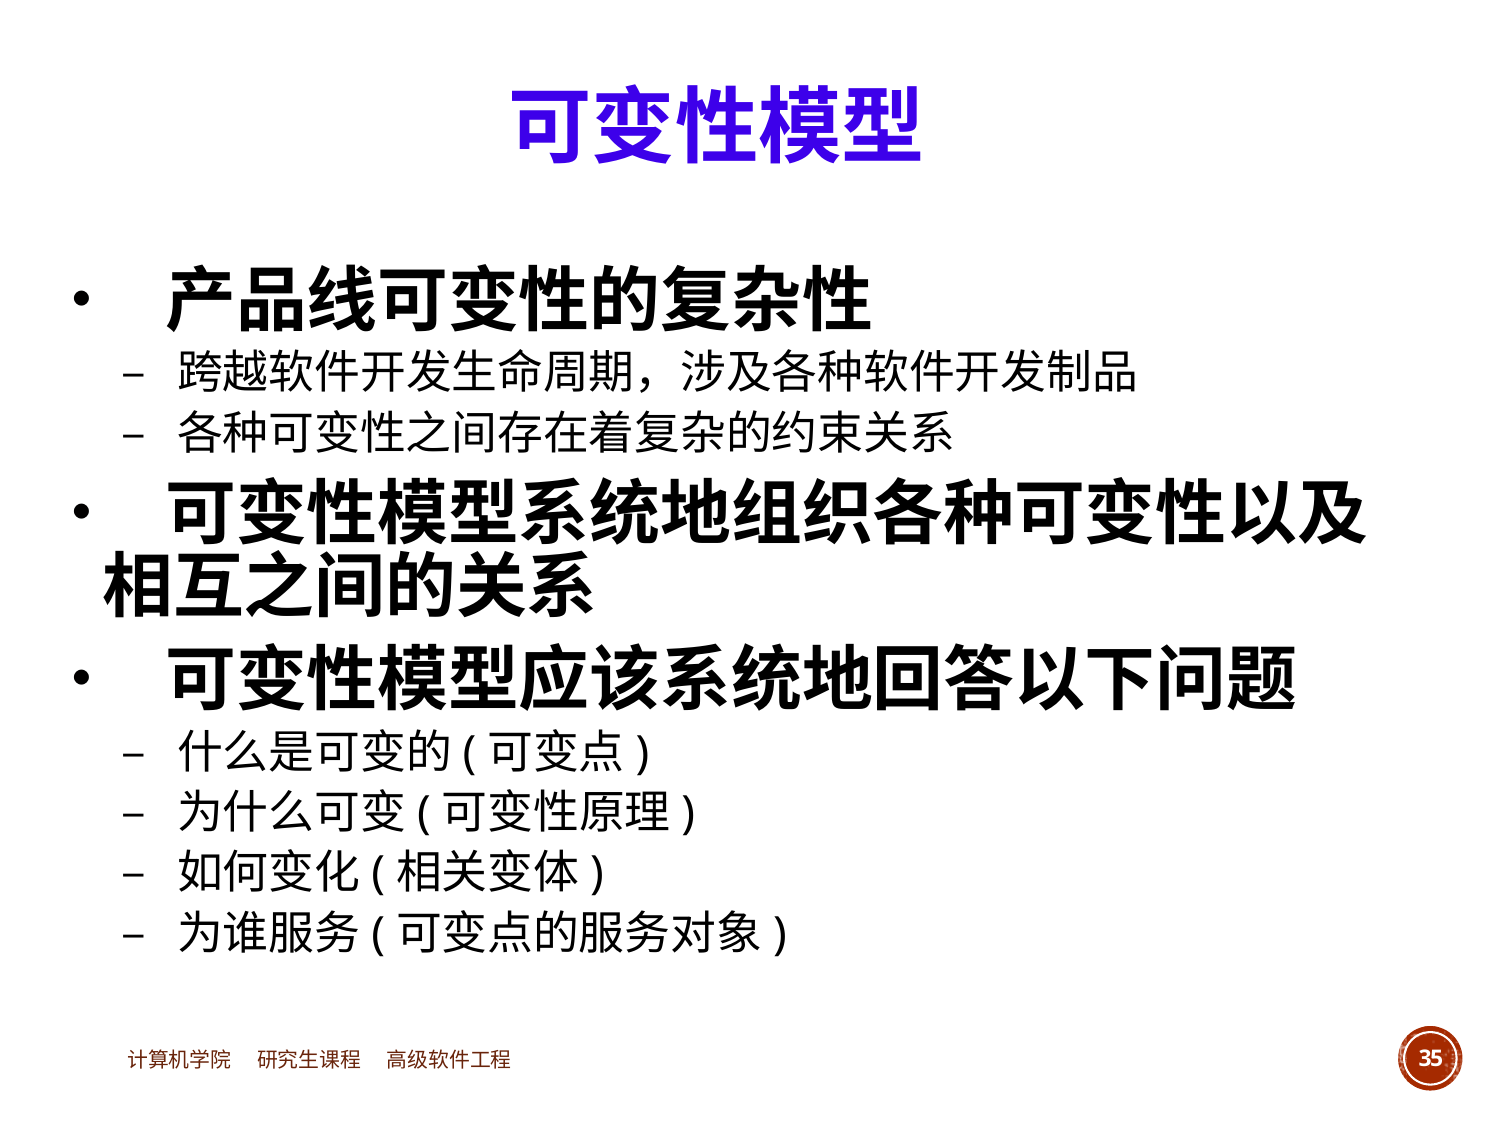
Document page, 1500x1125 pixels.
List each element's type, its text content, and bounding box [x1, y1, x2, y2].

footer 计算机学院 研究生课程 高级软件工程 [112, 1028, 891, 1089]
slide_number 35 [1391, 1028, 1471, 1089]
text_box 可变性模型 • 产品线可变性的复杂性 – 跨越软件开发生命周期，涉及各种软件开发制品 – 各种可变性之间存在着复杂的约束关系 • 可变性模型系统地组织各种可变性以及 相互之间的关系 • 可变性模型应该系统地回答以下问题 – 什么是可变的(可变点) – 为什么可变(可变性原理) – 如何变化(相关变体) – 为谁服务(可变点的服务对象) [46, 64, 1369, 966]
